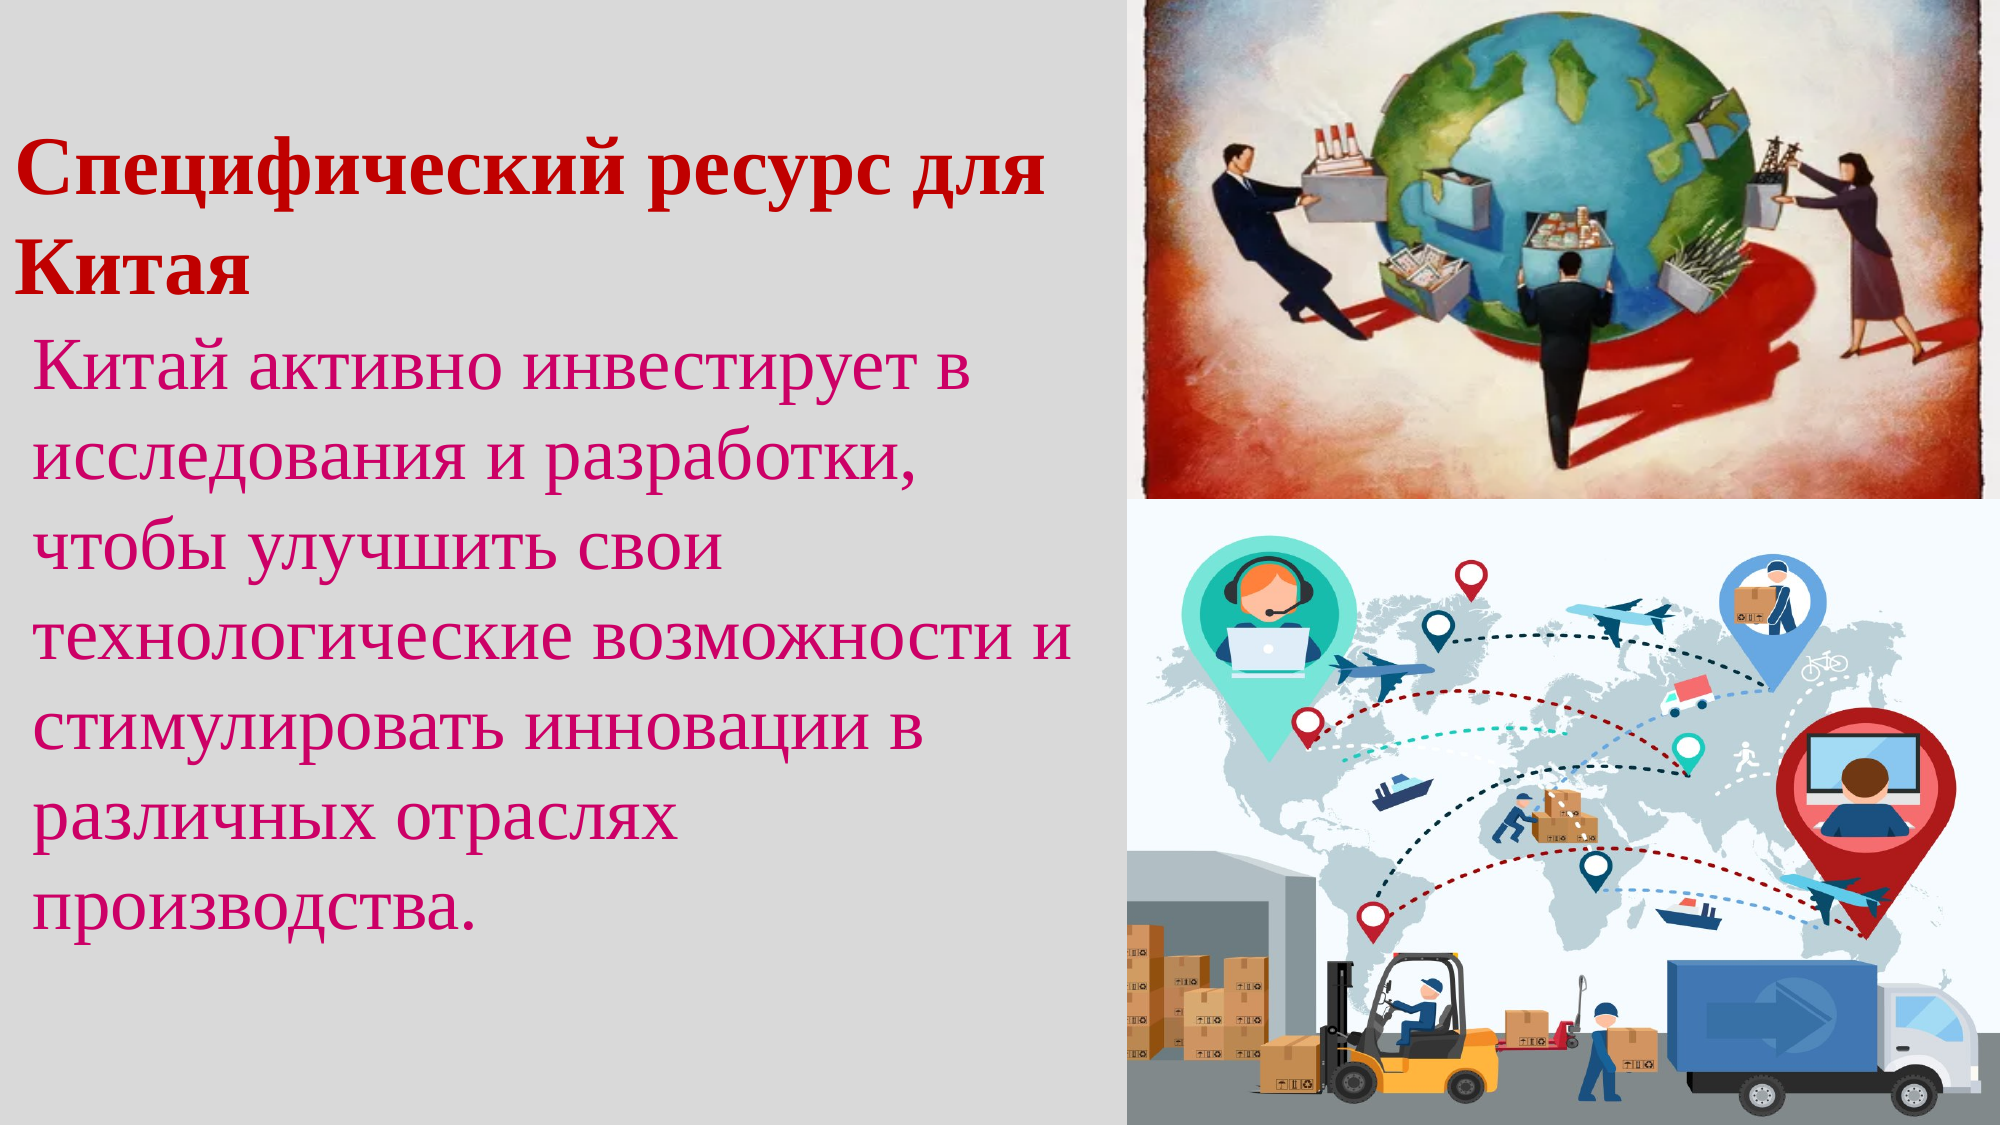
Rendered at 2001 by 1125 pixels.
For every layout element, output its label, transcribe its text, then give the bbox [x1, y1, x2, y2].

text_box Специфический ресурс для Китая [0, 103, 1127, 319]
picture [1127, 0, 2000, 1125]
text_box Китай активно инвестирует в исследования и разработки, чтобы улучшить свои технологические возможности и стимулировать инновации в различных отраслях производства. [18, 307, 1127, 953]
